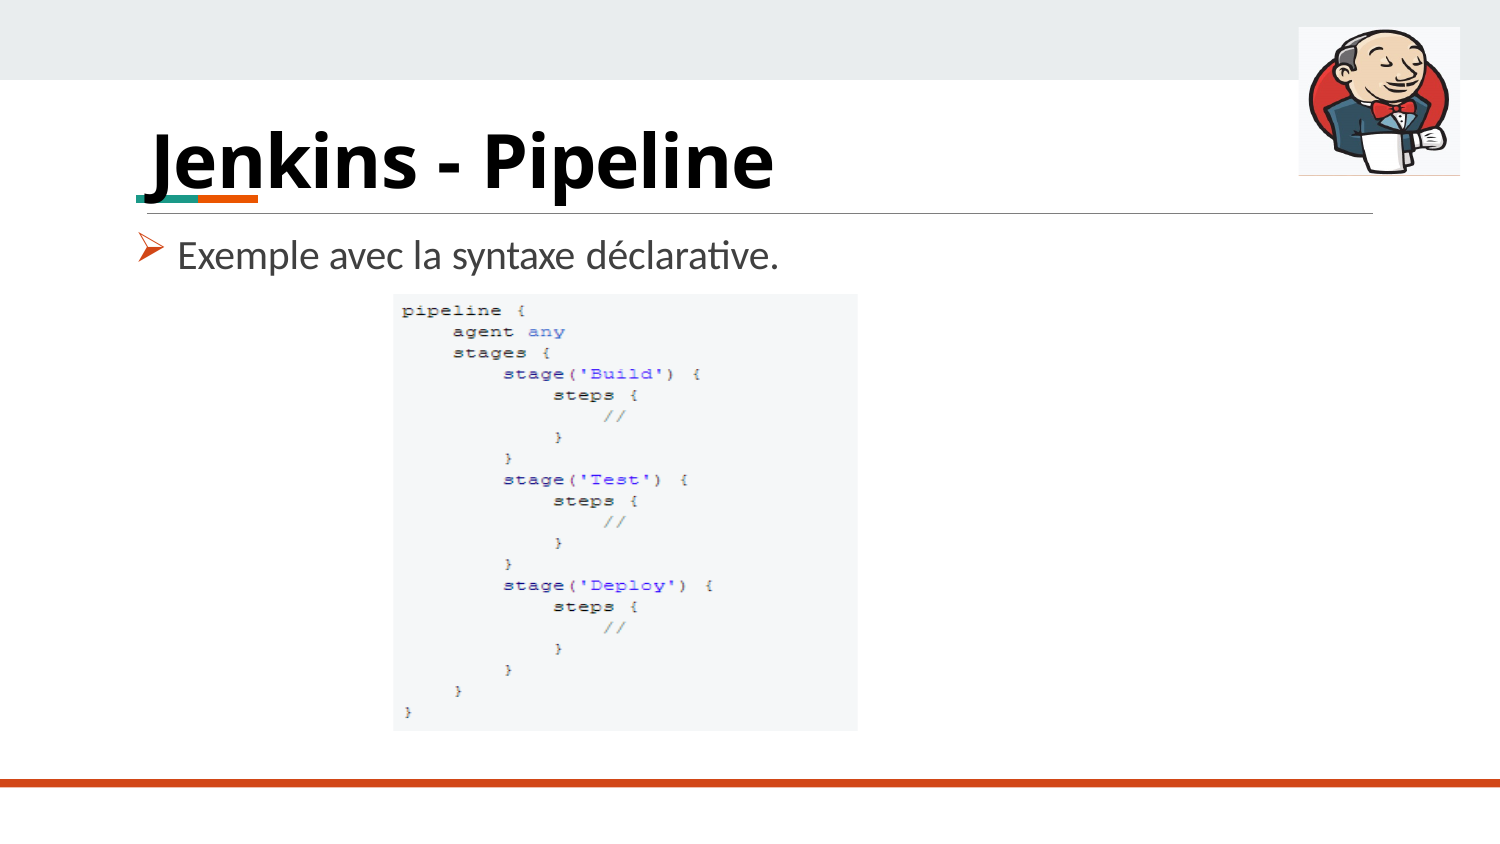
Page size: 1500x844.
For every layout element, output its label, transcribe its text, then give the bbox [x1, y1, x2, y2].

text_box [393, 294, 858, 731]
text_box Exemple avec la syntaxe déclarative. [132, 225, 791, 278]
text_box [0, 779, 1500, 788]
text_box [1298, 27, 1461, 176]
title Jenkins - Pipeline [147, 111, 821, 255]
